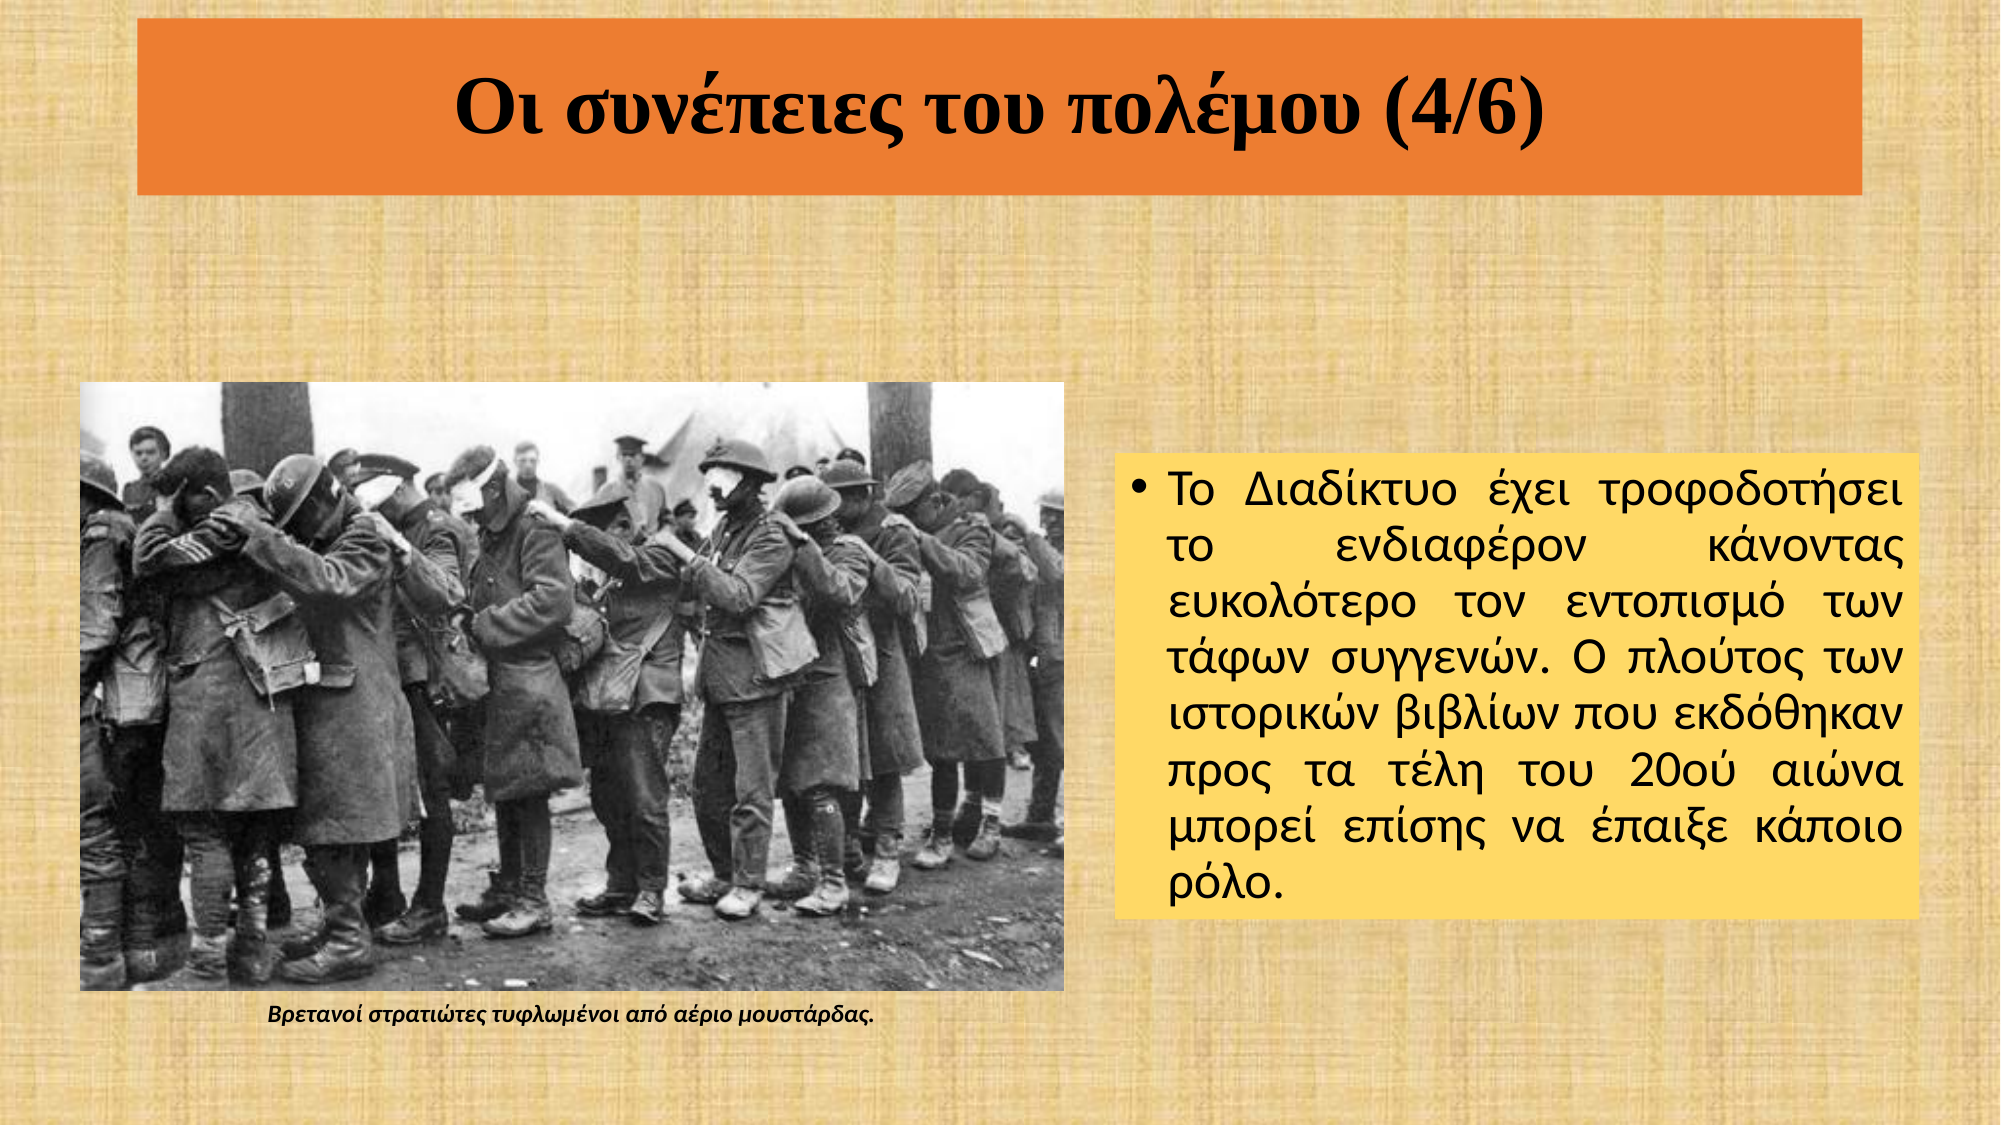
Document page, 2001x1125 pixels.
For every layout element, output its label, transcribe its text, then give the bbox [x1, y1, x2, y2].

text_box Βρετανοί στρατιώτες τυφλωμένοι από αέριο μουστάρδας. [200, 991, 944, 1036]
picture [0, 0, 2001, 1125]
title Οι συνέπειες του πολέμου (4/6) [137, 18, 1863, 196]
list Το Διαδίκτυο έχει τροφοδοτήσει το ενδιαφέρον κάνοντας ευκολότερο τον εντοπισμό των τάφων συγγενών. Ο πλούτος των ιστορικών βιβλίων που εκδόθηκαν προς τα τέλη του 20ού αιώνα μπορεί επίσης να έπαιξε κάποιο ρόλο. [1114, 453, 1920, 920]
